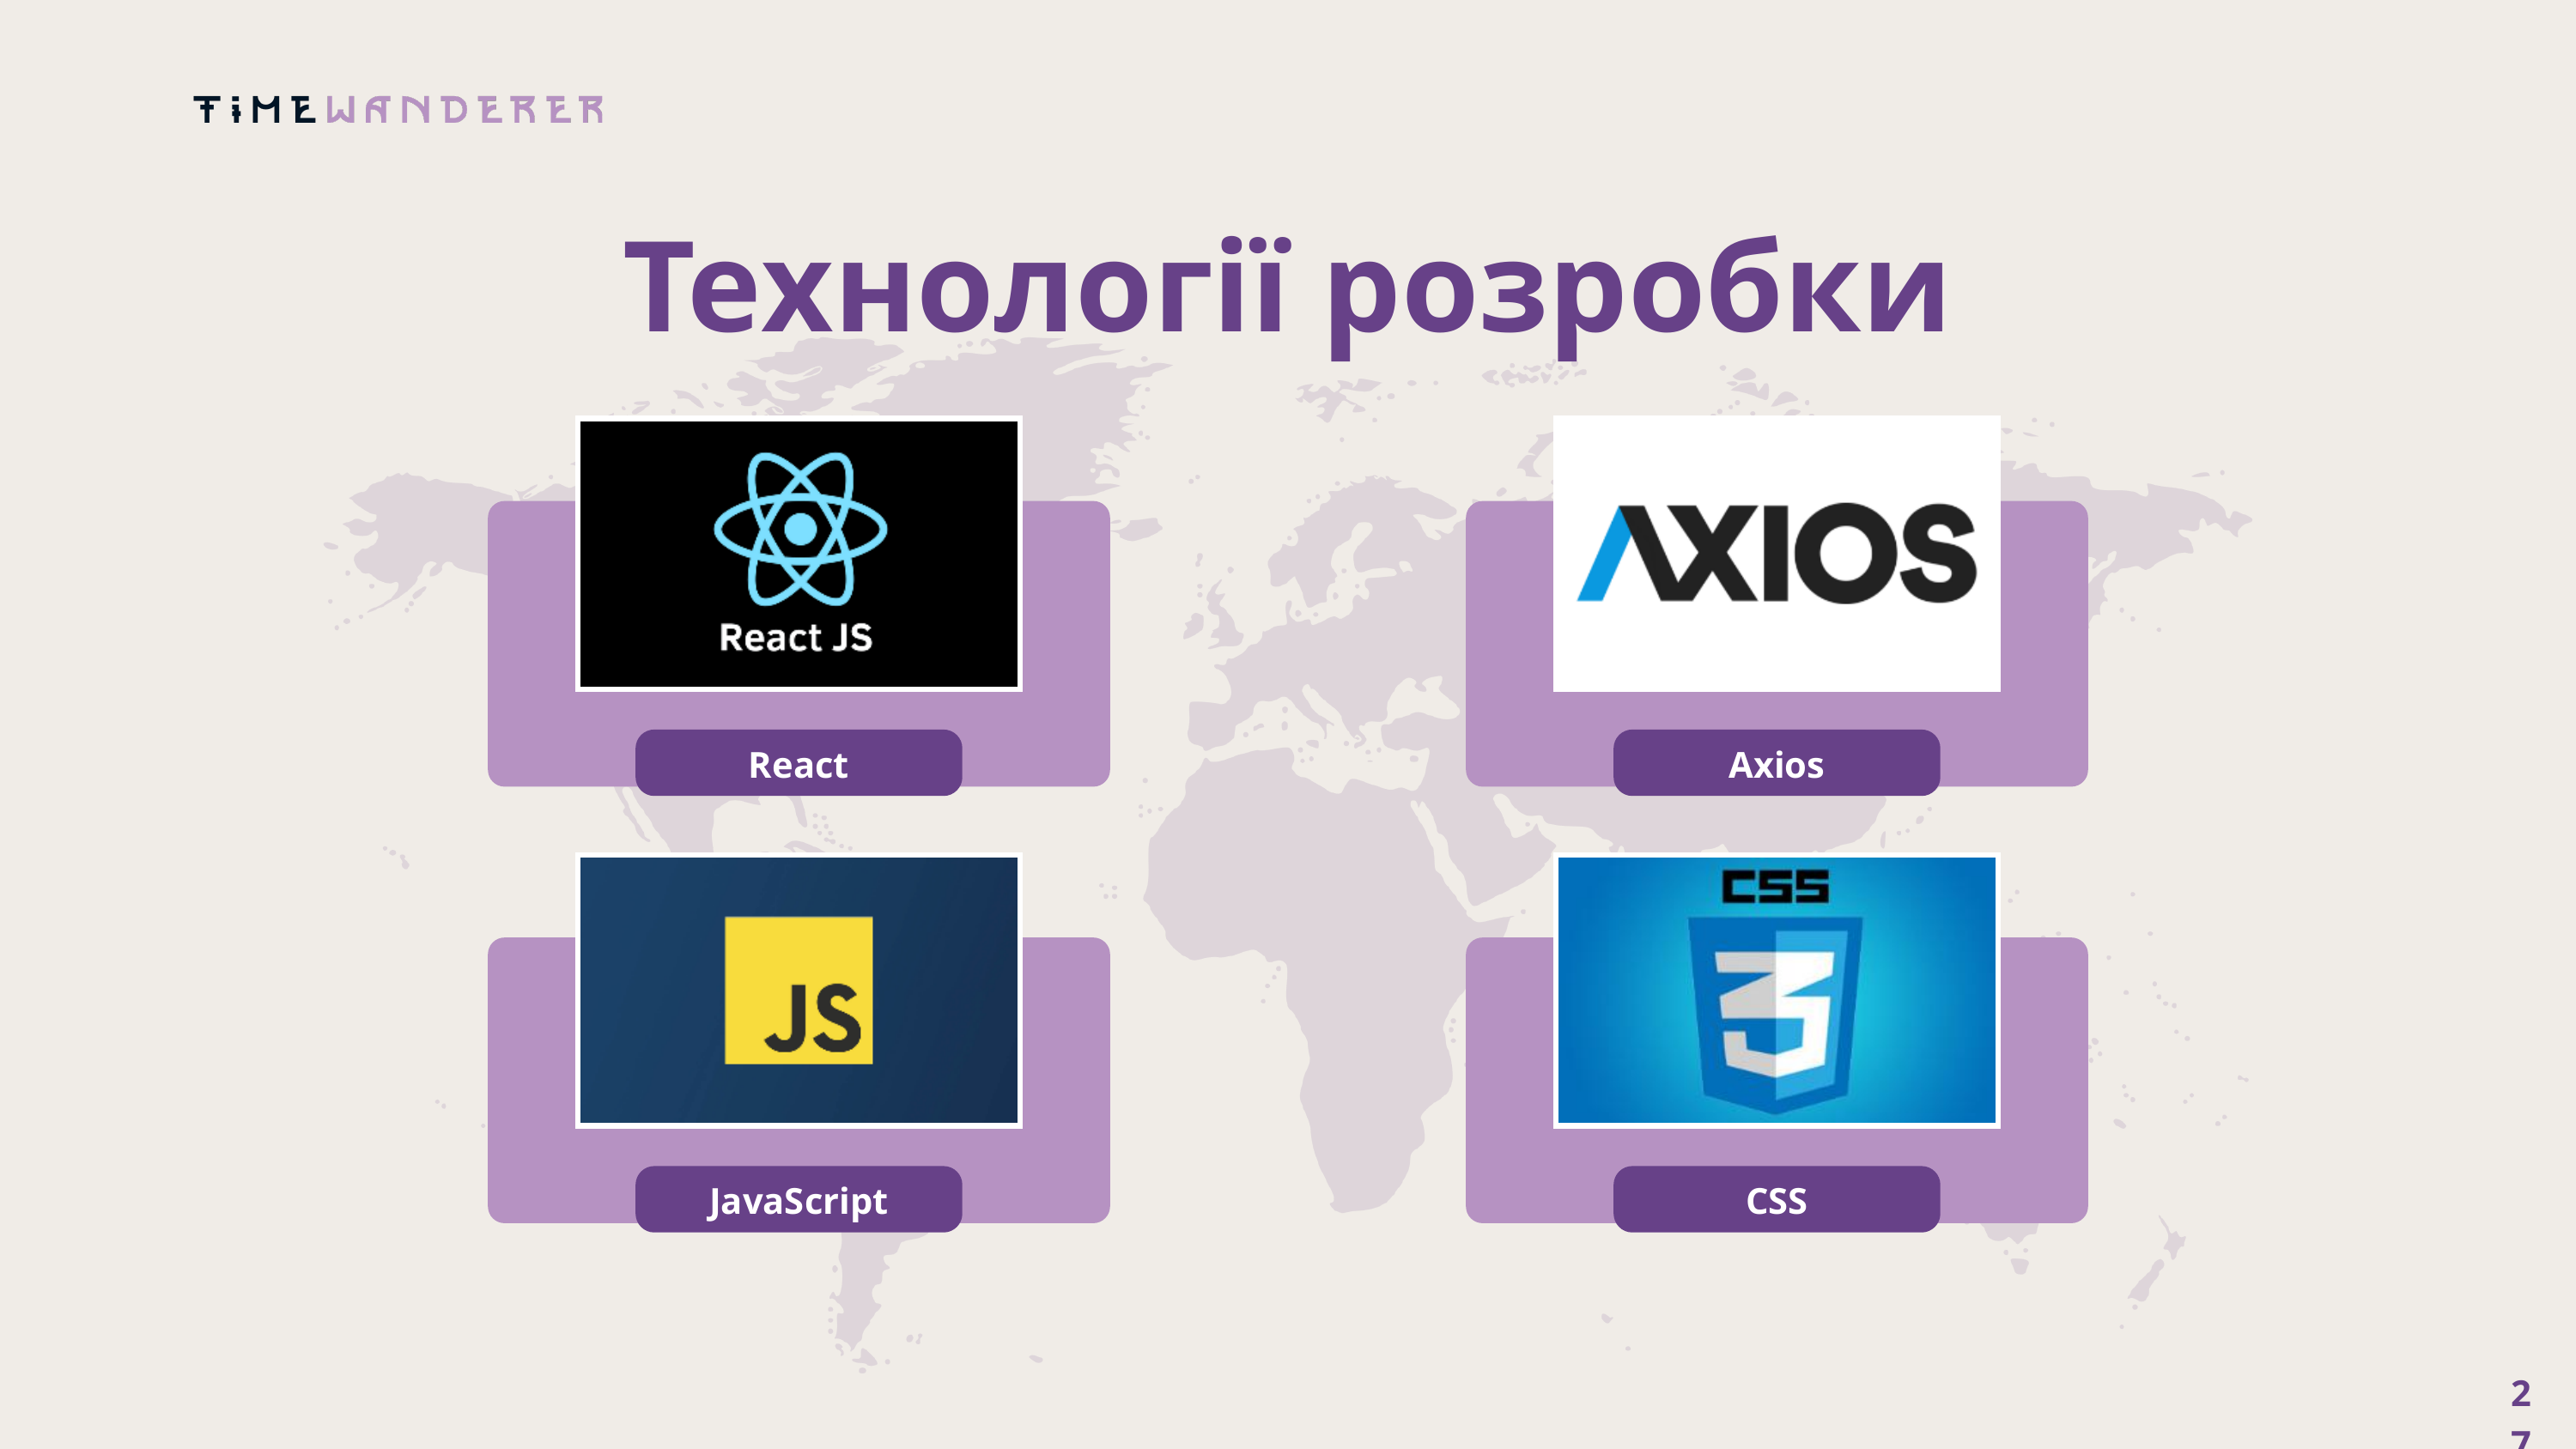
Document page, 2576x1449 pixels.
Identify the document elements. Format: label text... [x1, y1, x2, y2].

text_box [1613, 1166, 1941, 1233]
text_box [1465, 500, 2088, 787]
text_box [1555, 854, 1999, 1126]
text_box Технології розробки [382, 181, 2194, 357]
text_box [1613, 729, 1941, 797]
text_box 27 [2500, 1363, 2542, 1449]
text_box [577, 854, 1021, 1126]
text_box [1555, 418, 1999, 690]
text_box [635, 1166, 963, 1233]
text_box [192, 95, 603, 123]
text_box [487, 937, 1110, 1224]
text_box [1465, 937, 2088, 1224]
text_box [323, 336, 2253, 1373]
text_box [635, 729, 963, 797]
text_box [487, 500, 1110, 787]
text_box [577, 418, 1021, 690]
